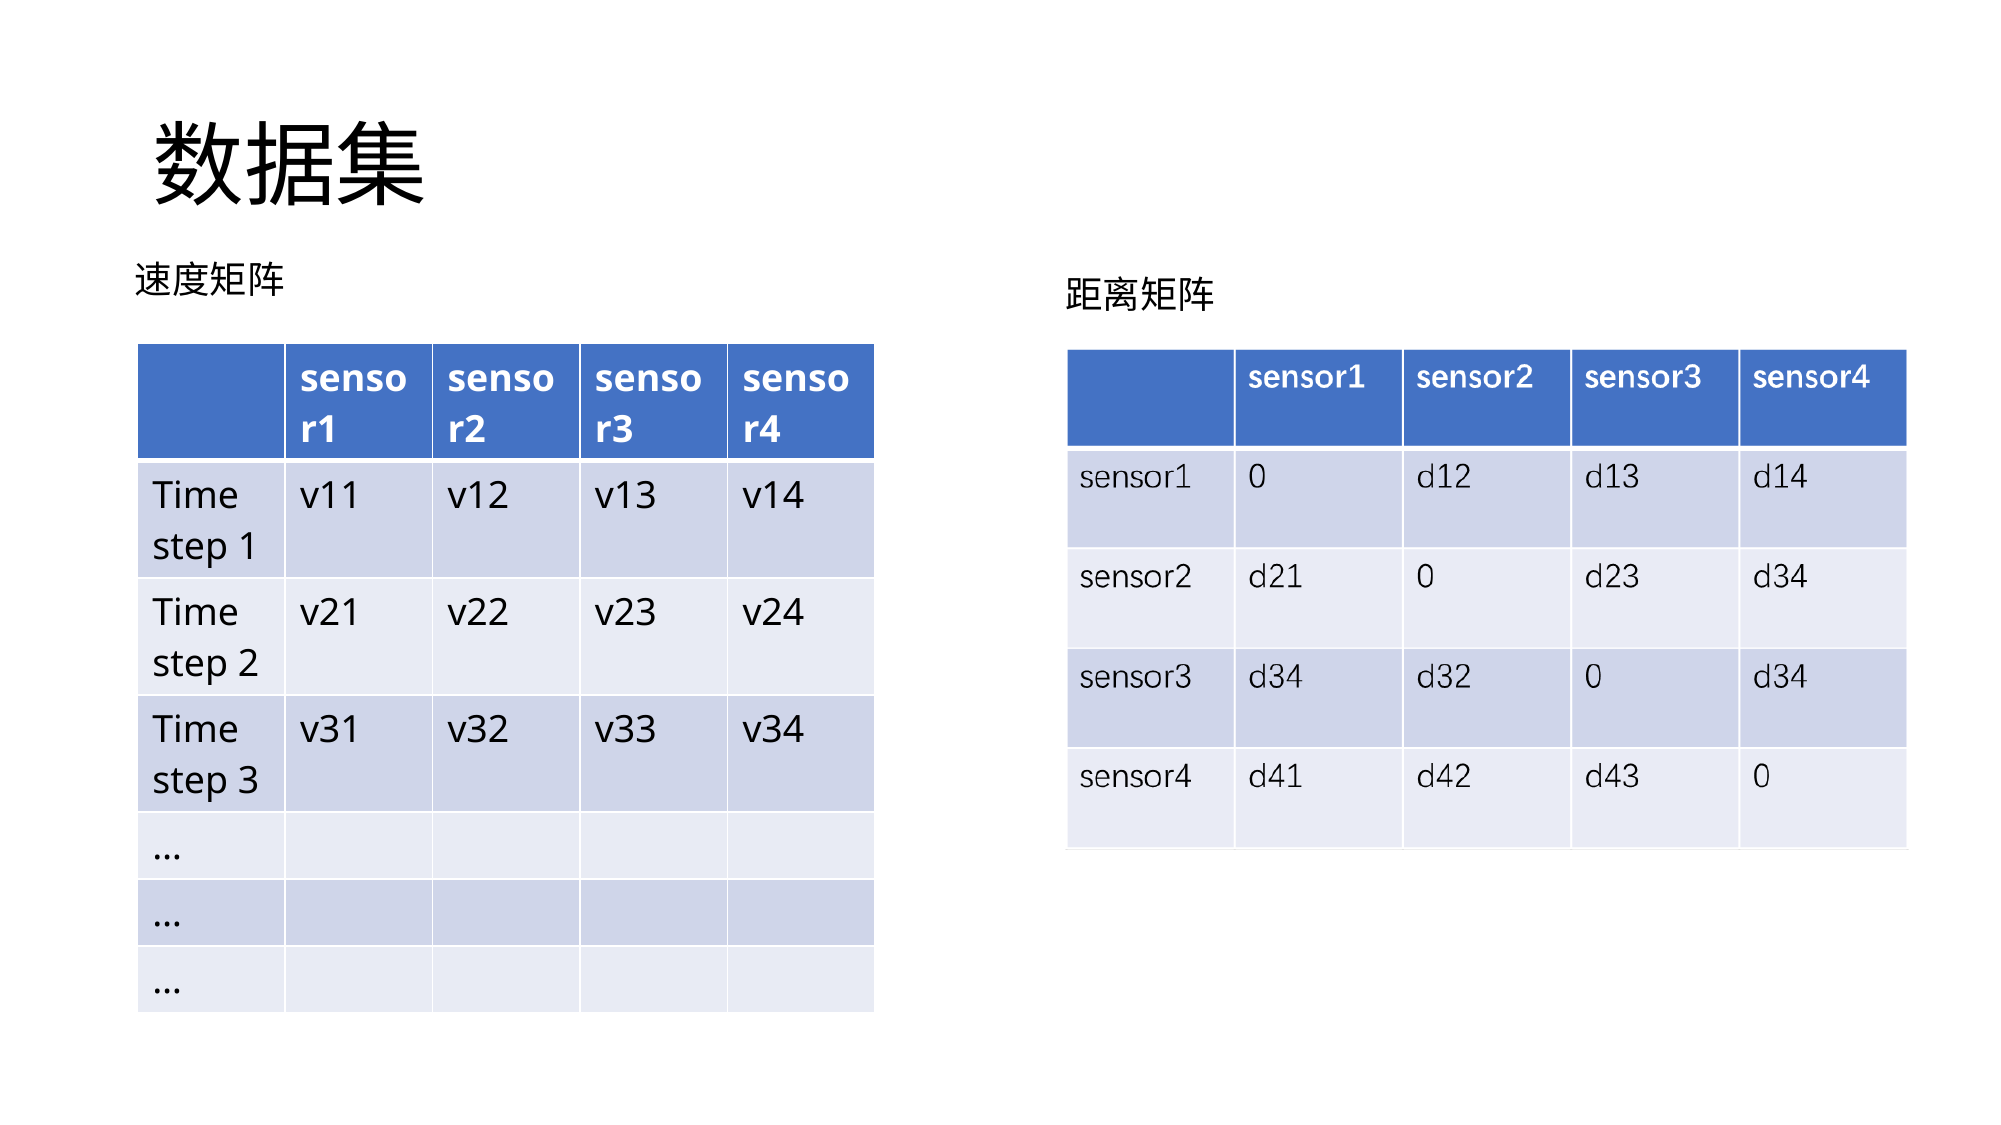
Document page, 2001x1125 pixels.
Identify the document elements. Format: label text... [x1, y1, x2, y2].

table_cell [581, 880, 727, 945]
table_cell [286, 880, 432, 945]
table_cell … [138, 813, 284, 878]
table_cell Time step 1 [138, 463, 284, 577]
table_cell Time step 3 [138, 696, 284, 811]
table_cell [581, 947, 727, 1012]
table_cell [433, 880, 579, 945]
table_cell [728, 947, 874, 1012]
table_cell … [138, 880, 284, 945]
table_cell [286, 813, 432, 878]
table_cell [728, 880, 874, 945]
table_cell v11 [286, 463, 432, 577]
table_cell … [138, 947, 284, 1012]
table_cell Time step 2 [138, 579, 284, 694]
table_cell [433, 813, 579, 878]
table_cell v22 [433, 579, 579, 694]
table_header [138, 344, 284, 458]
table_header sensor2 [433, 344, 579, 458]
table_cell [433, 947, 579, 1012]
table_cell [286, 947, 432, 1012]
table_cell [581, 813, 727, 878]
table_cell v24 [728, 579, 874, 694]
table_header sensor3 [581, 344, 727, 458]
picture [1065, 343, 1911, 850]
text_box 速度矩阵 [119, 249, 858, 309]
text_box 距离矩阵 [1050, 263, 1592, 323]
table_cell v33 [581, 696, 727, 811]
table_header sensor1 [286, 344, 432, 458]
title 数据集 [137, 59, 1863, 278]
table_cell [728, 813, 874, 878]
table_cell v23 [581, 579, 727, 694]
table_header sensor4 [728, 344, 874, 458]
table_cell v13 [581, 463, 727, 577]
table_cell v32 [433, 696, 579, 811]
table_cell v34 [728, 696, 874, 811]
table_cell v12 [433, 463, 579, 577]
table_cell v21 [286, 579, 432, 694]
table_cell v31 [286, 696, 432, 811]
table_cell v14 [728, 463, 874, 577]
